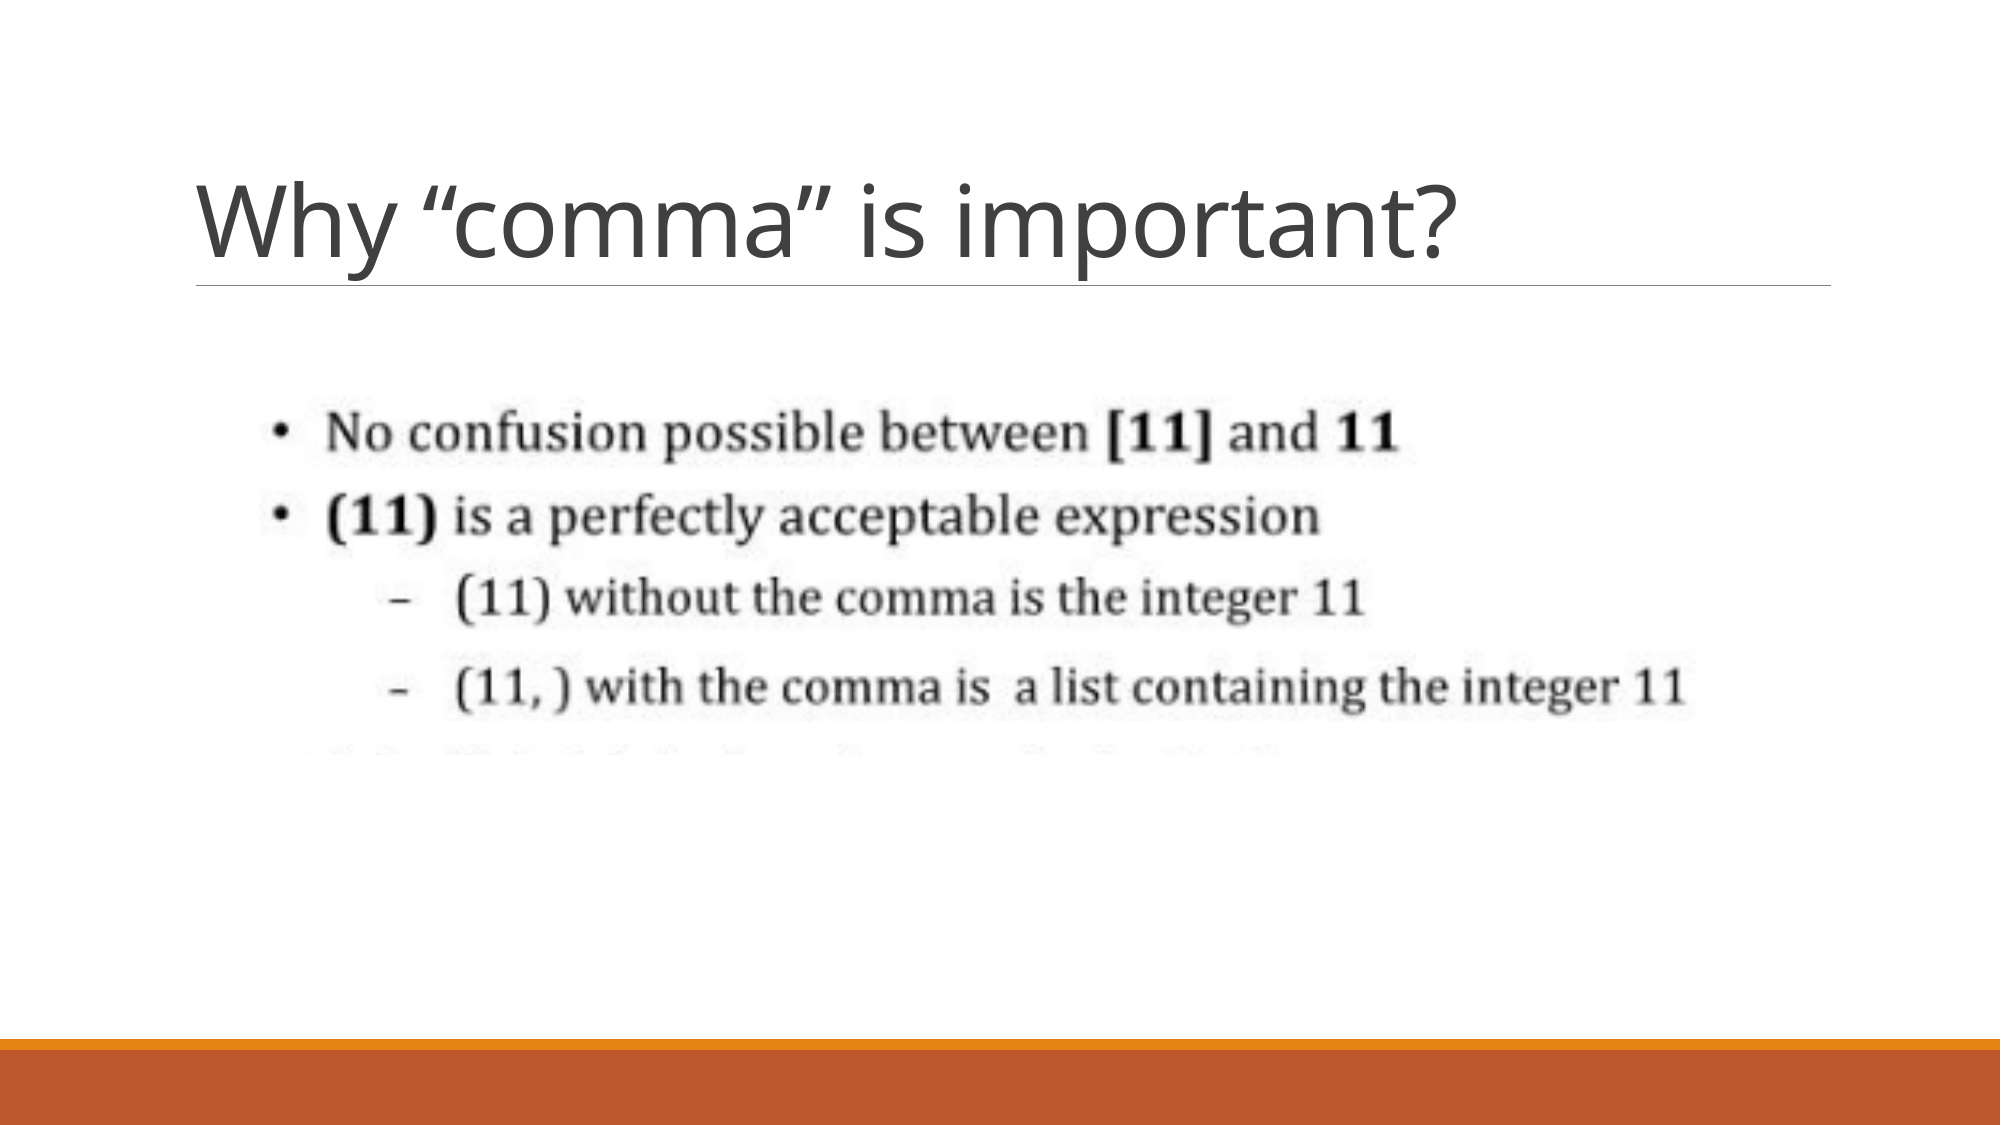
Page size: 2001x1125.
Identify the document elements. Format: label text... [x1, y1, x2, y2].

title Why “comma” is important? [180, 47, 1830, 285]
picture [232, 378, 2001, 755]
